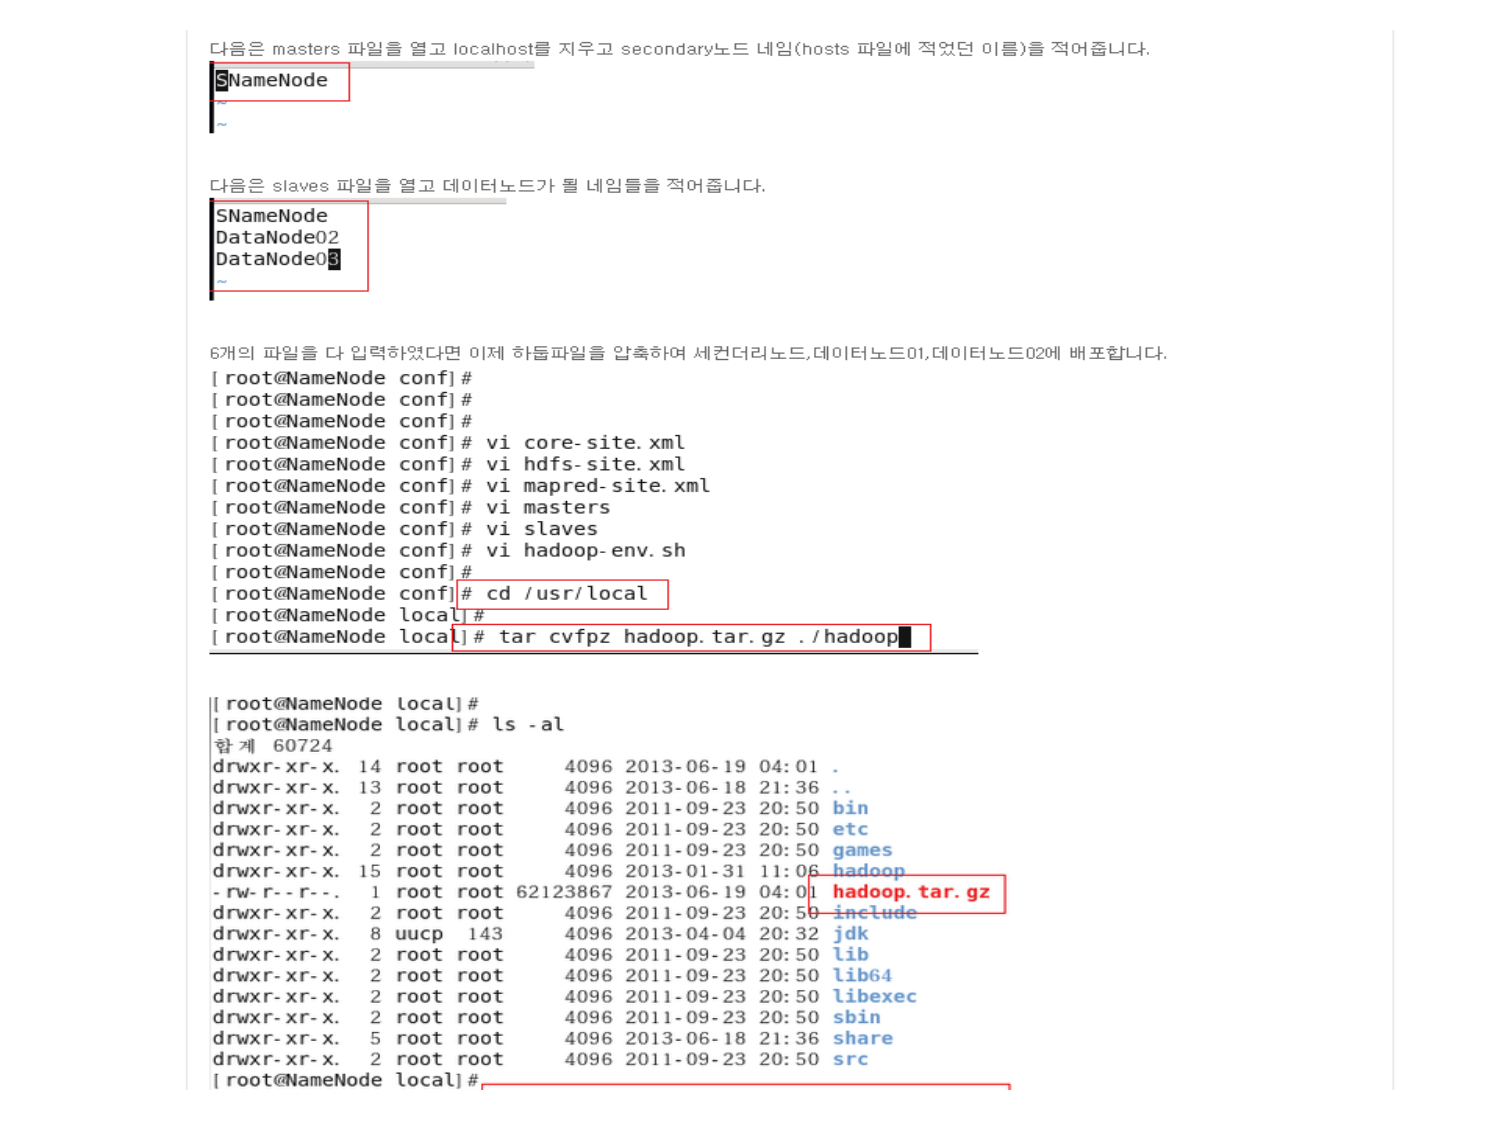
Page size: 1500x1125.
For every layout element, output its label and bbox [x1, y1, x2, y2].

picture [182, 30, 1400, 1090]
